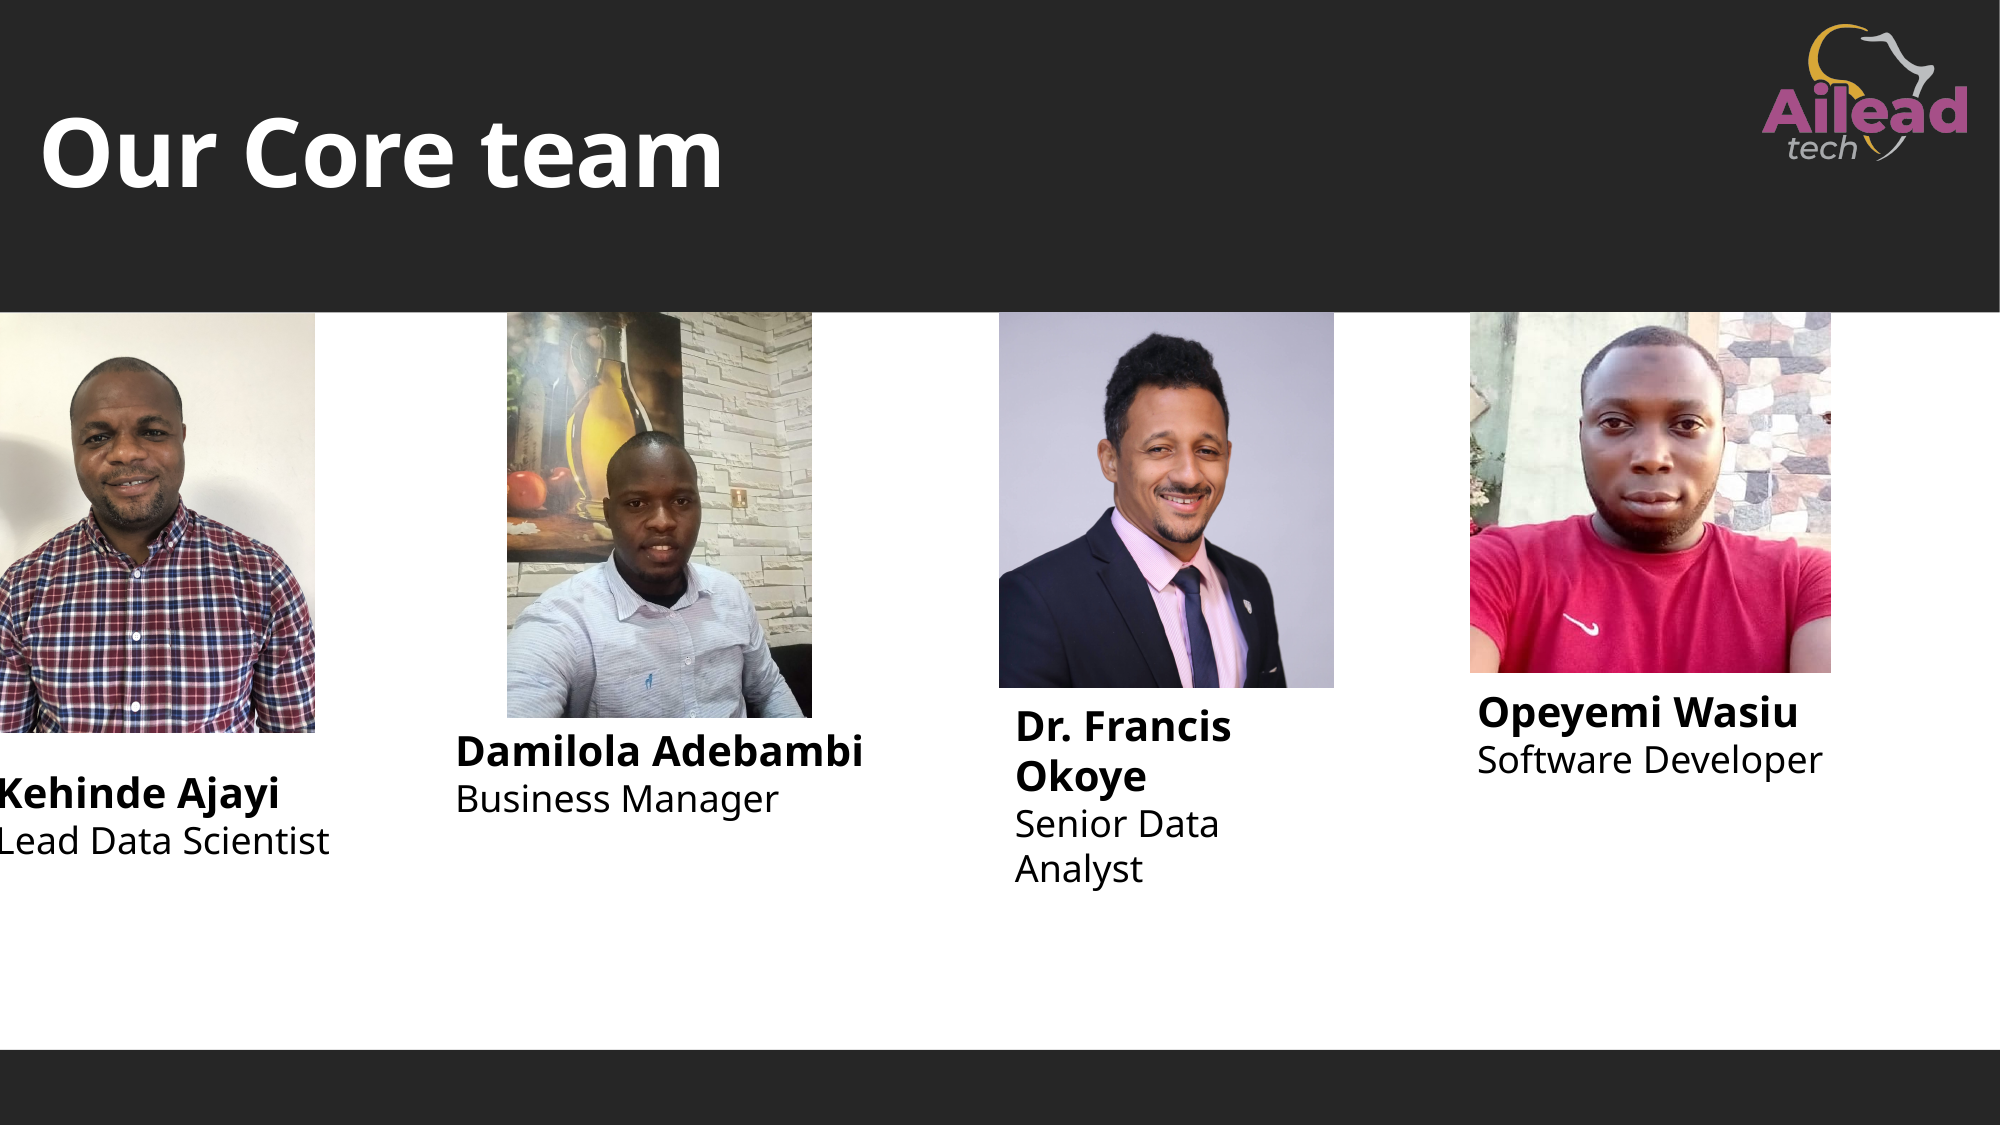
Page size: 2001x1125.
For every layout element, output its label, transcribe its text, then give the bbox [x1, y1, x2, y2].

picture [1761, 24, 1968, 162]
text_box [0, 314, 2000, 1049]
text_box Damilola Adebambi Business Manager [440, 717, 880, 827]
text_box Kehinde Ajayi Lead Data Scientist [0, 759, 345, 870]
picture [1469, 311, 1831, 673]
title Our Core team [23, 37, 1119, 276]
picture [999, 311, 1334, 688]
picture [0, 314, 368, 733]
picture [507, 311, 812, 718]
text_box Dr. Francis Okoye Senior Data Analyst [999, 693, 1334, 898]
text_box Opeyemi Wasiu Software Developer [1462, 678, 1839, 788]
text_box [0, 1049, 2000, 1125]
text_box [0, 0, 2000, 314]
